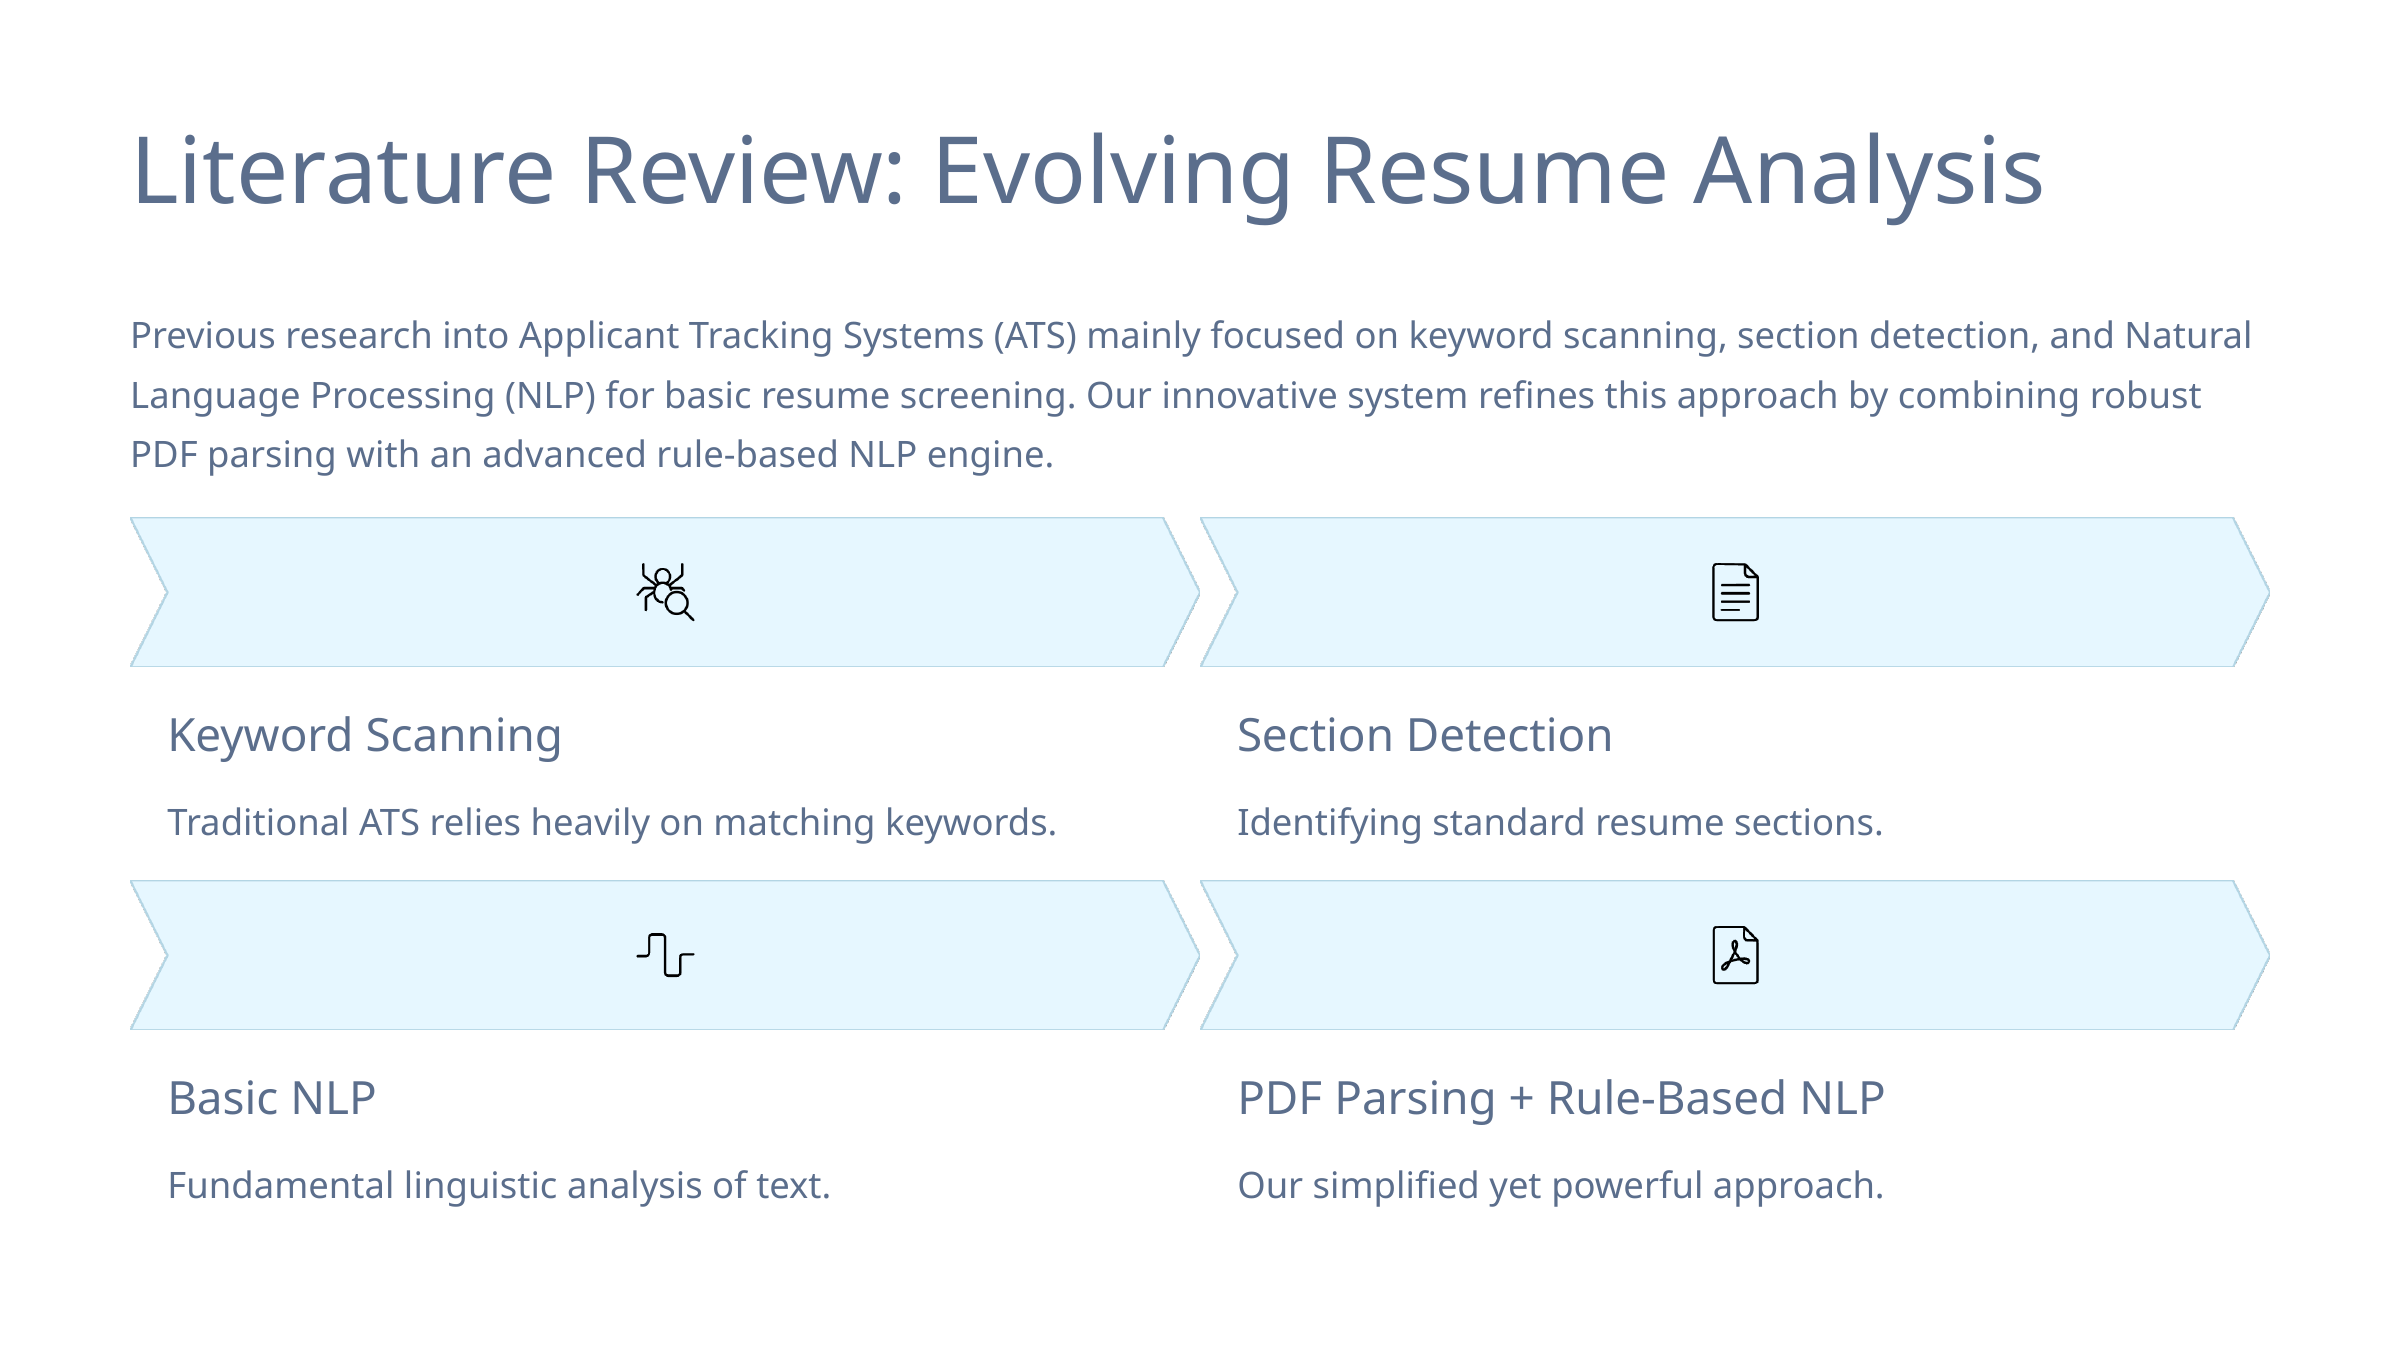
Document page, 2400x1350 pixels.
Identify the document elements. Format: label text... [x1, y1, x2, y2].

text_box Keyword Scanning [167, 703, 633, 762]
text_box Literature Review: Evolving Resume Analysis [130, 106, 2196, 223]
text_box Fundamental linguistic analysis of text. [167, 1146, 1163, 1207]
text_box PDF Parsing + Rule-Based NLP [1237, 1066, 1938, 1125]
text_box Section Detection [1237, 703, 1703, 762]
text_box Previous research into Applicant Tracking Systems (ATS) mainly focused on keyword scanning, section detection, and Natural Language Processing (NLP) for basic resume screening. Our innovative system refines this approach by combining robust PDF parsing with an advanced rule-based NLP engine. [130, 296, 2270, 476]
picture [130, 517, 2270, 667]
picture [130, 880, 2270, 1030]
text_box Traditional ATS relies heavily on matching keywords. [167, 783, 1163, 844]
text_box Basic NLP [167, 1066, 633, 1125]
text_box Our simplified yet powerful approach. [1237, 1146, 2233, 1207]
text_box Identifying standard resume sections. [1237, 783, 2233, 844]
